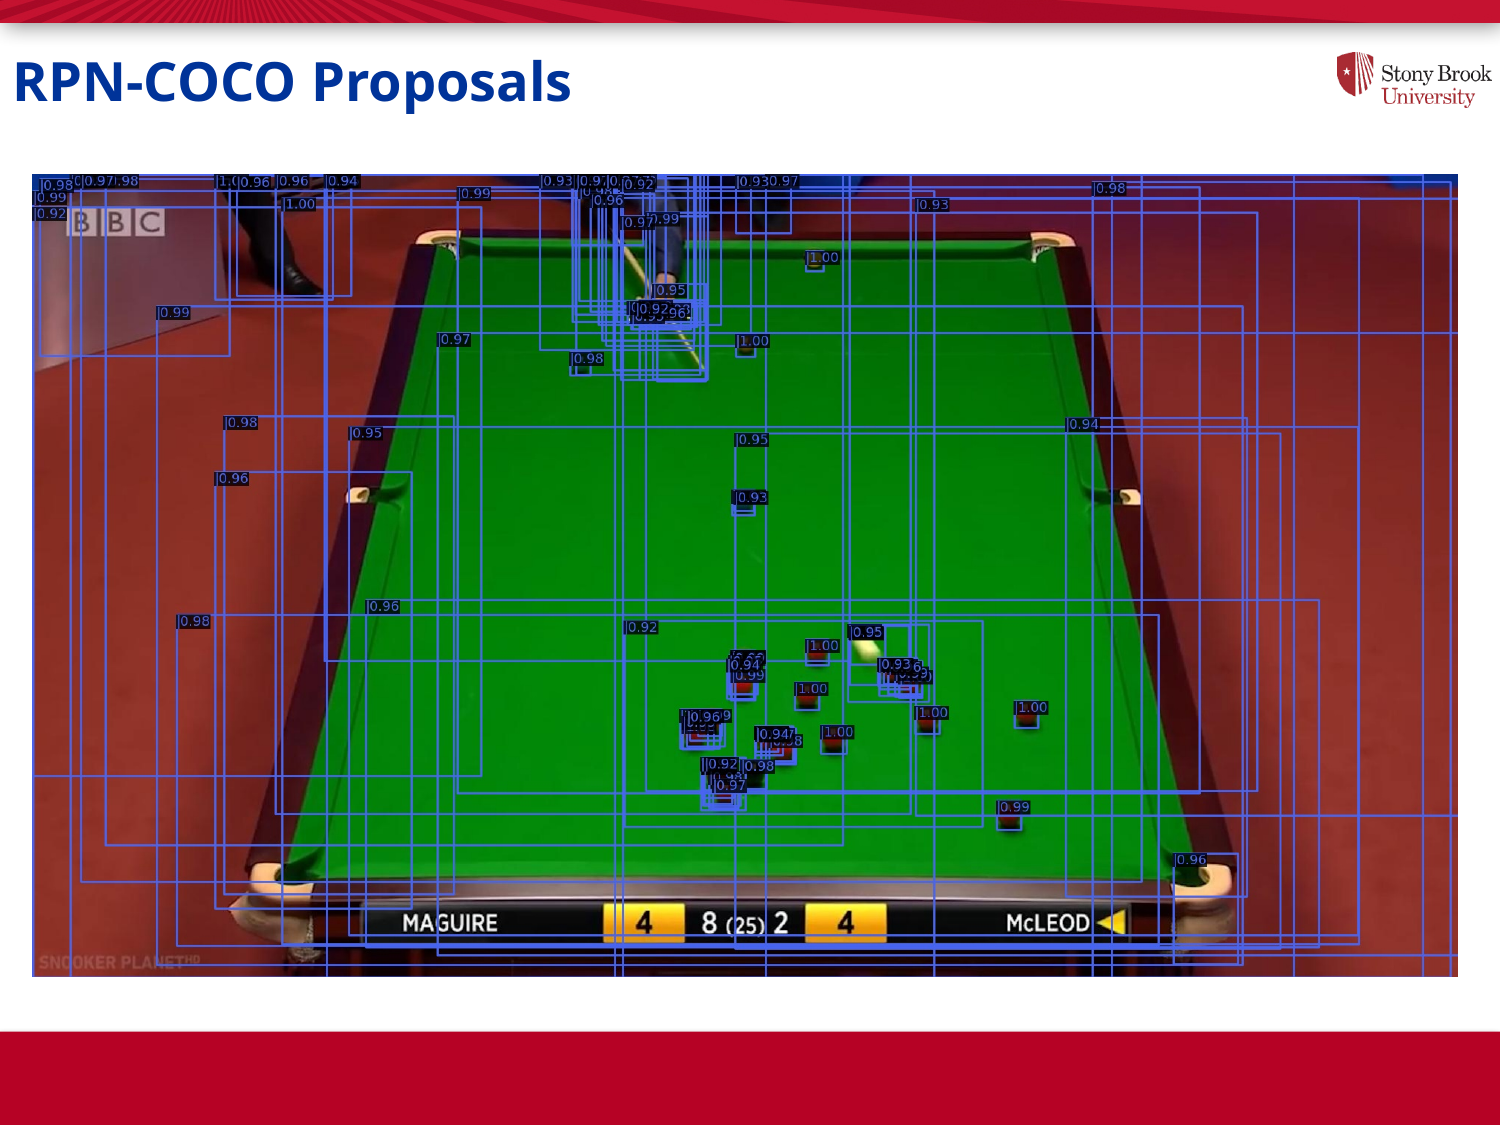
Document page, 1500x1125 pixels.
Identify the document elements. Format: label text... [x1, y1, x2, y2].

title RPN-COCO Proposals [12, 27, 1479, 146]
picture [1479, 52, 1492, 108]
picture [0, 0, 1500, 23]
picture [32, 174, 1458, 977]
